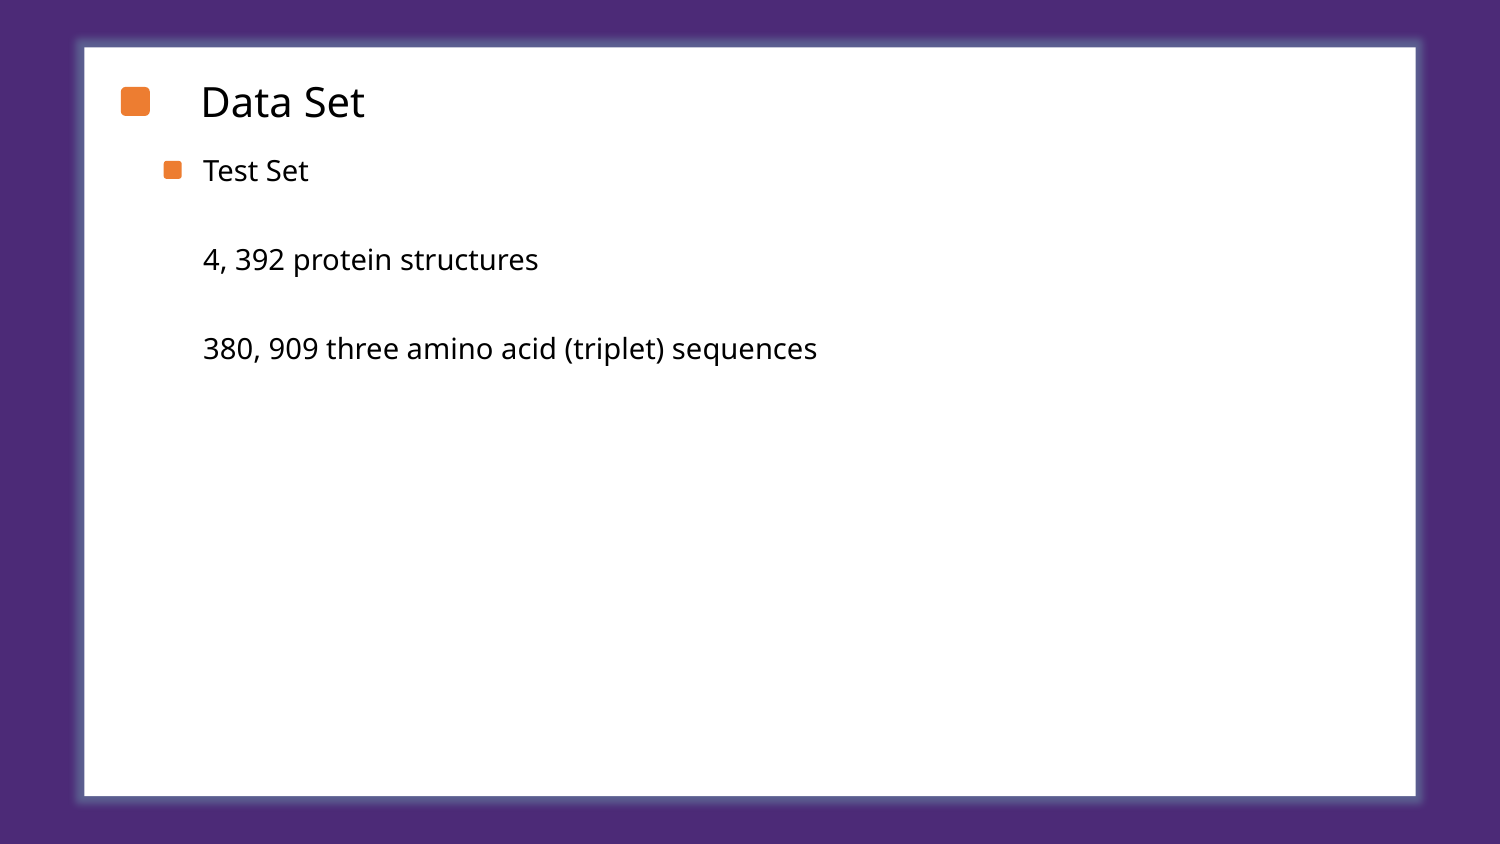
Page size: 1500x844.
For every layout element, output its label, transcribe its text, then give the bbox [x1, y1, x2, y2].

text_box [120, 86, 150, 116]
text_box Test Set [188, 136, 1370, 202]
text_box 380, 909 three amino acid (triplet) sequences [188, 315, 1370, 381]
text_box [82, 45, 1418, 798]
text_box 4, 392 protein structures [188, 226, 1370, 292]
text_box [163, 160, 182, 179]
text_box Data Set [185, 61, 773, 141]
